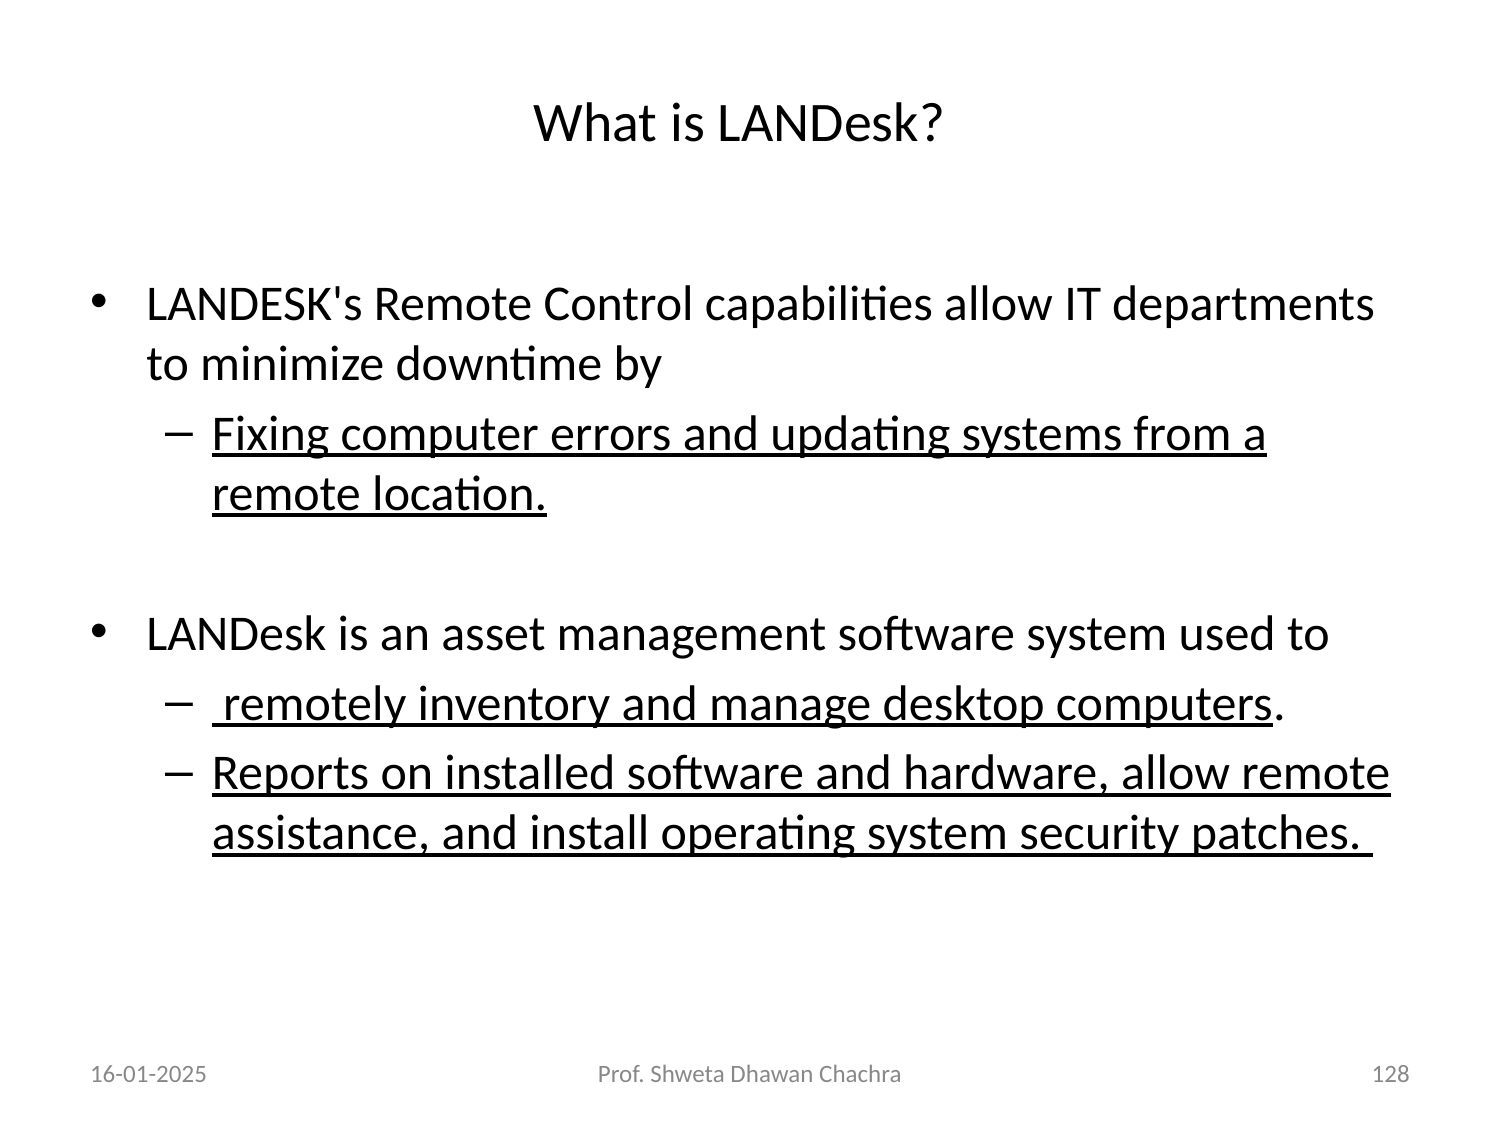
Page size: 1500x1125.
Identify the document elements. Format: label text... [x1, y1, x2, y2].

list LANDESK's Remote Control capabilities allow IT departments to minimize downtime by Fixing computer errors and updating systems from a remote location. LANDesk is an asset management software system used to remotely inventory and manage desktop computers. Reports on installed software and hardware, allow remote assistance, and install operating system security patches. [75, 262, 1425, 1005]
title What is LANDesk? [64, 78, 1415, 161]
slide_number ‹#› [1074, 1042, 1425, 1103]
footer Prof. Shweta Dhawan Chachra [512, 1042, 988, 1103]
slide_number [75, 1042, 425, 1103]
